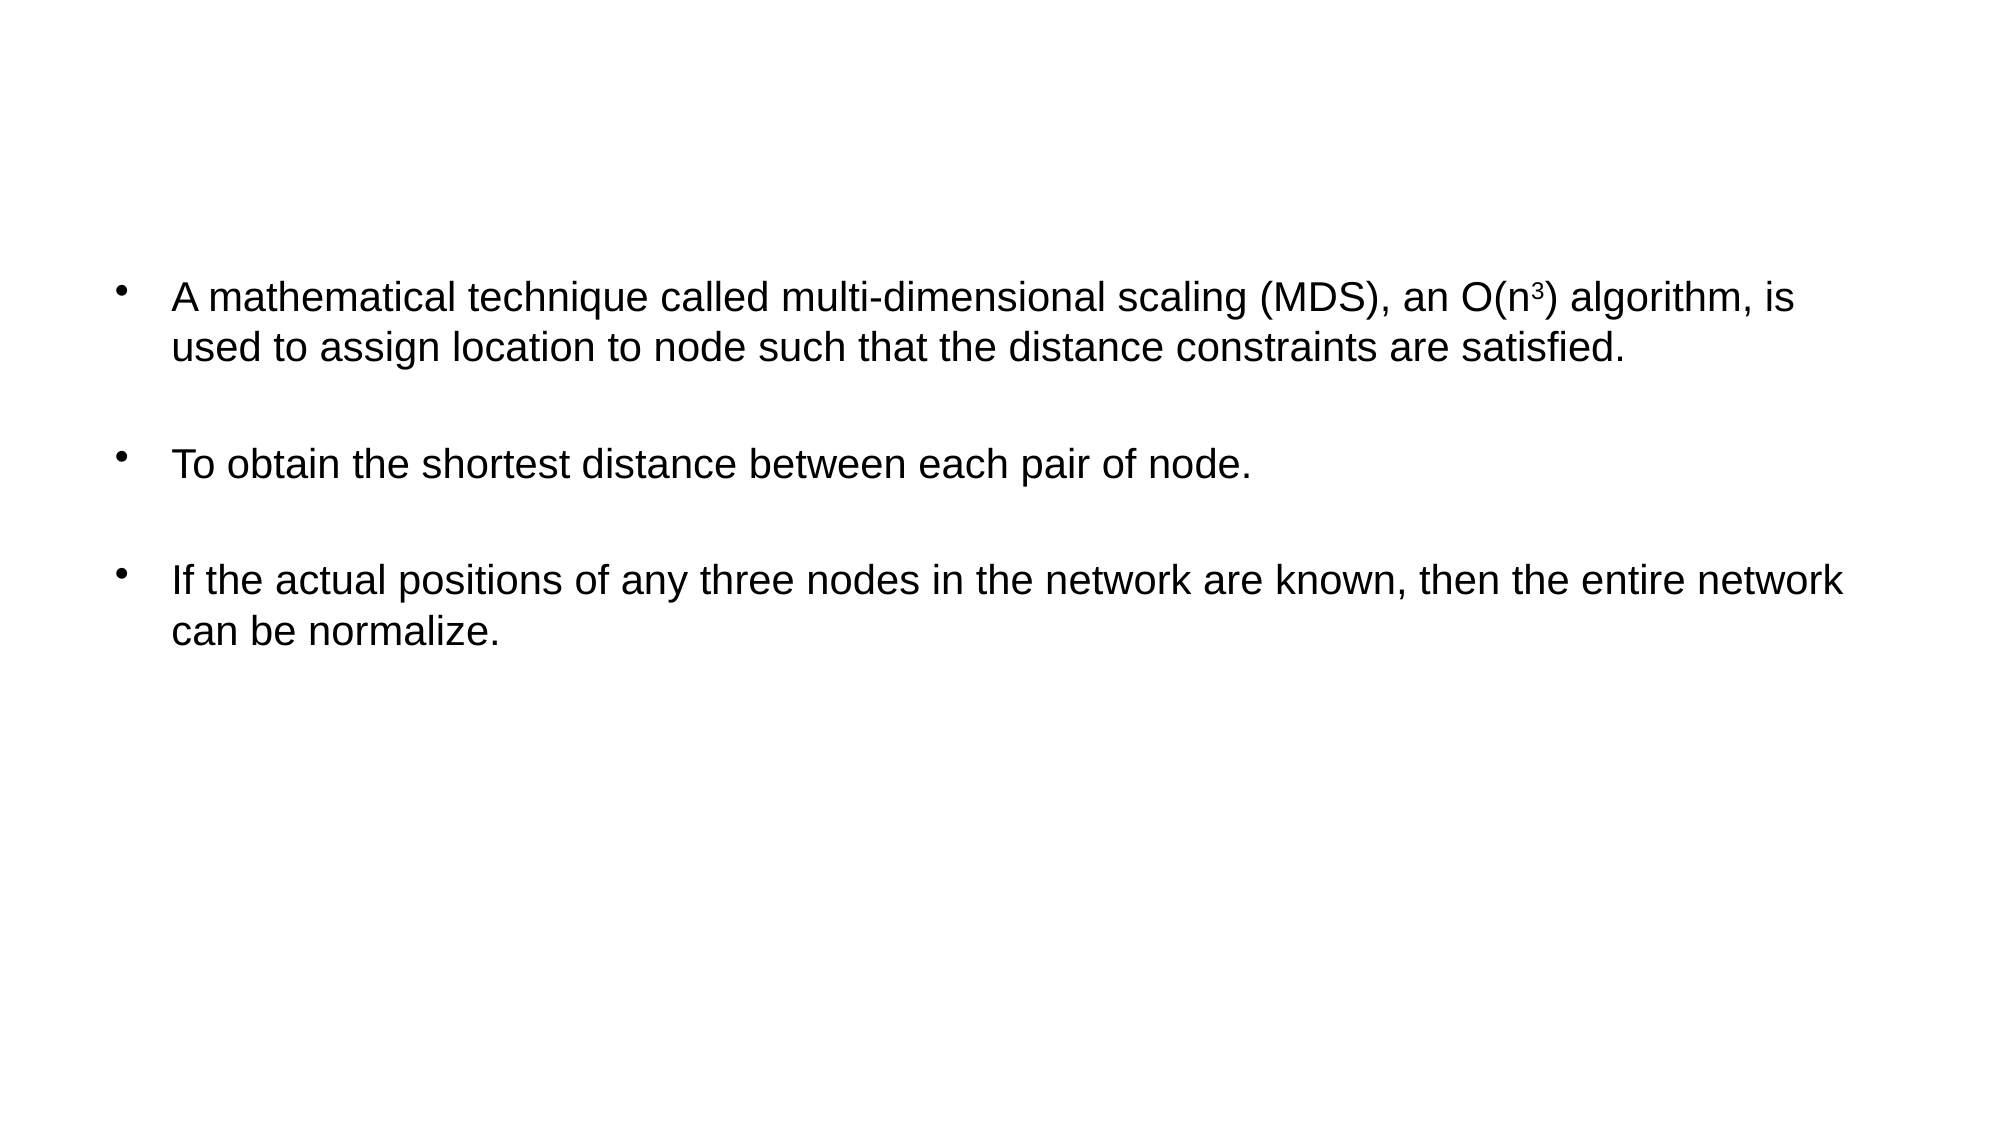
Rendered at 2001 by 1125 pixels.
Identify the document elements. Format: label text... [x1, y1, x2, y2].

list A mathematical technique called multi-dimensional scaling (MDS), an O(n3) algorithm, is used to assign location to node such that the distance constraints are satisfied. To obtain the shortest distance between each pair of node. If the actual positions of any three nodes in the network are known, then the entire network can be normalize. [99, 262, 1901, 1006]
